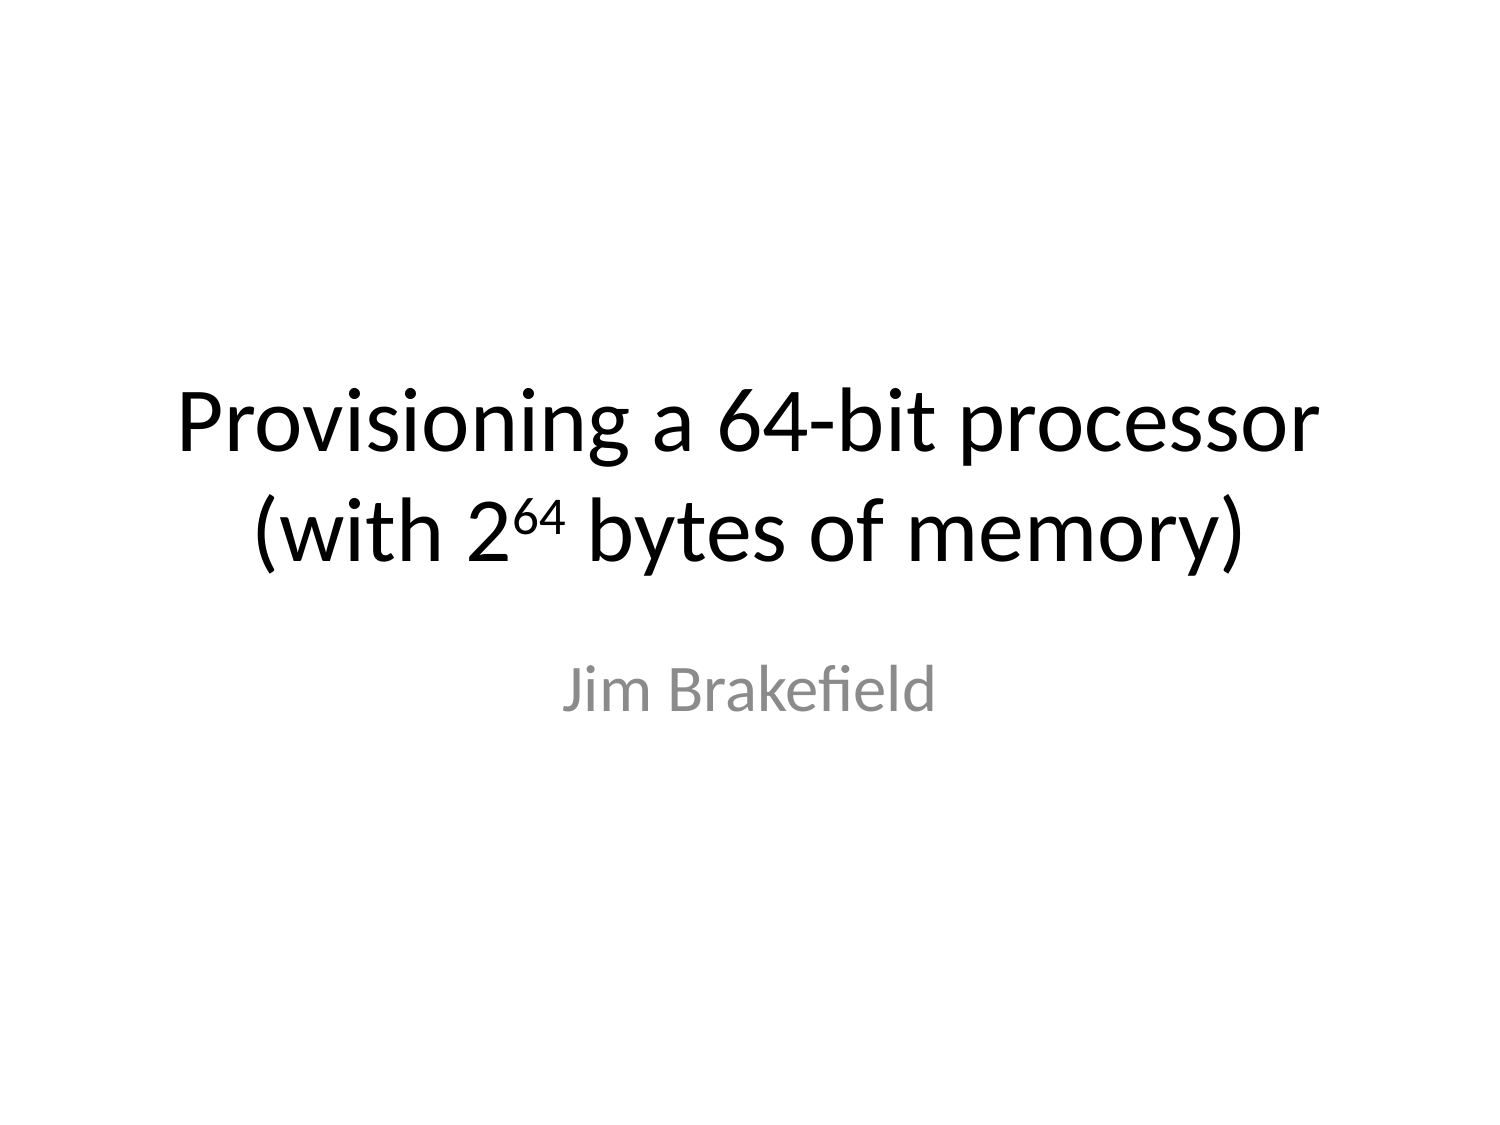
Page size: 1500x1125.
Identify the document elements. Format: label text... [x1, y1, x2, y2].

subtitle Jim Brakefield [225, 637, 1275, 925]
title Provisioning a 64-bit processor (with 264 bytes of memory) [112, 349, 1388, 591]
